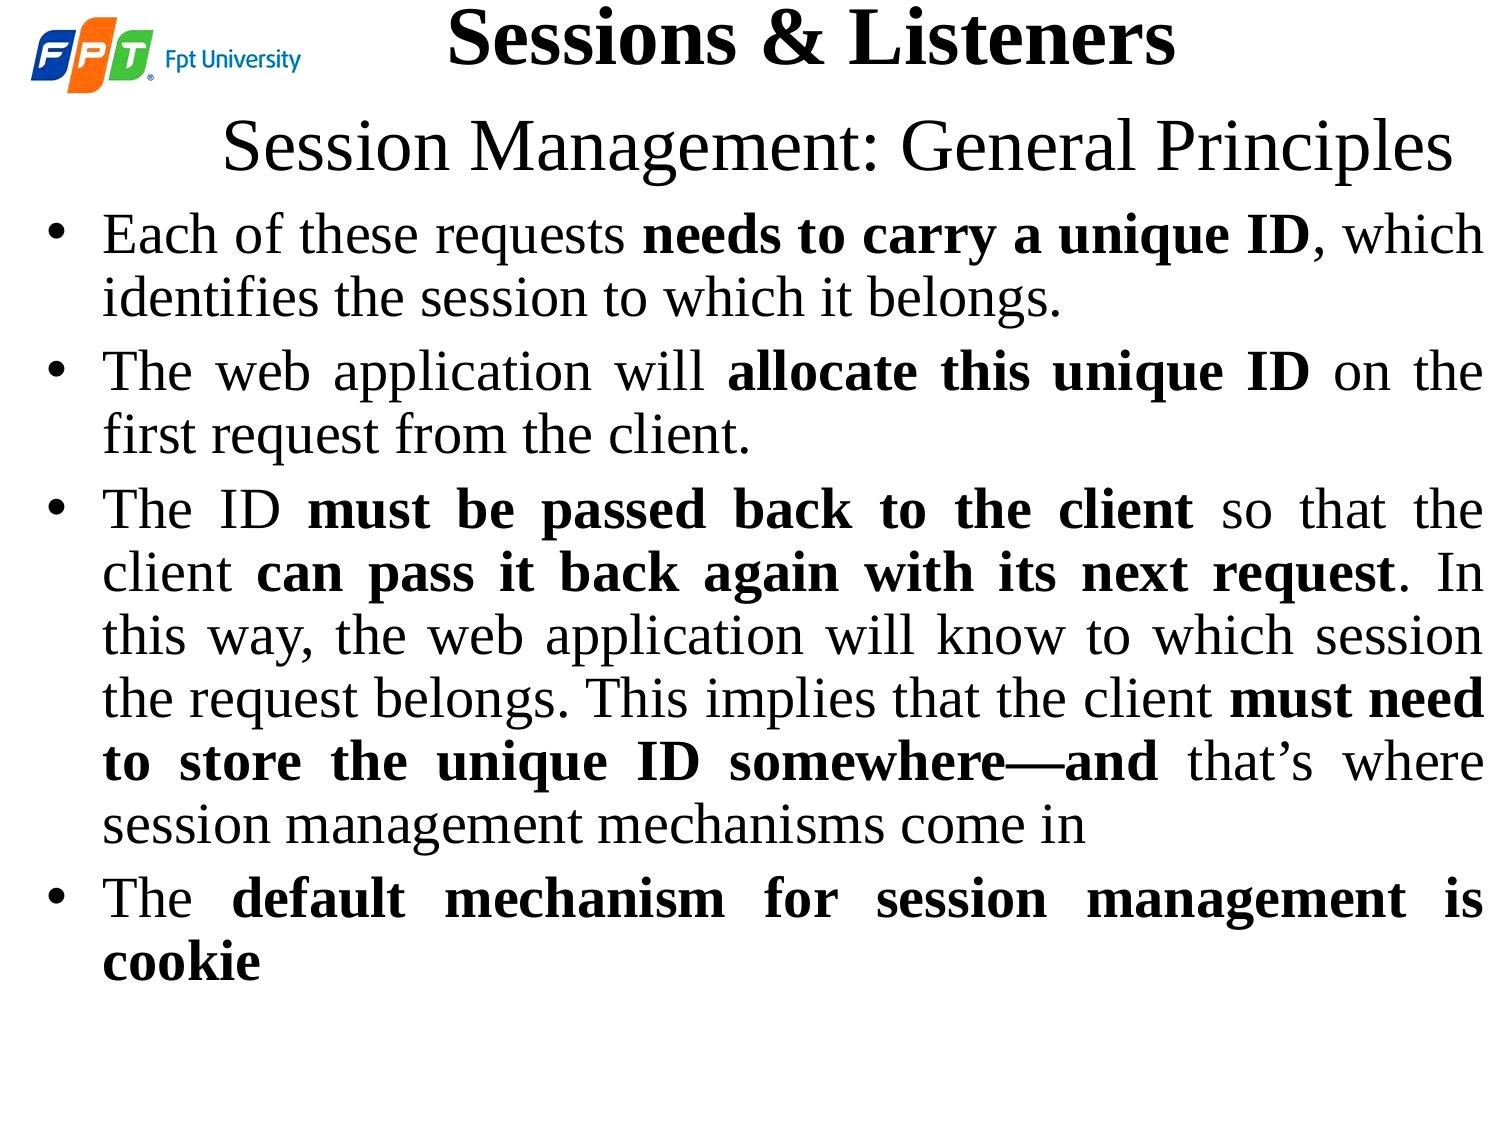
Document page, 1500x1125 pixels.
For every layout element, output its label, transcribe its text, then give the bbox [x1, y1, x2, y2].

title Sessions & Listeners Session Management: General Principles [150, 0, 1500, 180]
picture [0, 0, 150, 122]
list Each of these requests needs to carry a unique ID, which identifies the session to which it belongs. The web application will allocate this unique ID on the first request from the client. The ID must be passed back to the client so that the client can pass it back again with its next request. In this way, the web application will know to which session the request belongs. This implies that the client must need to store the unique ID somewhere—and that’s where session management mechanisms come in The default mechanism for session management is cookie [31, 195, 1500, 1090]
